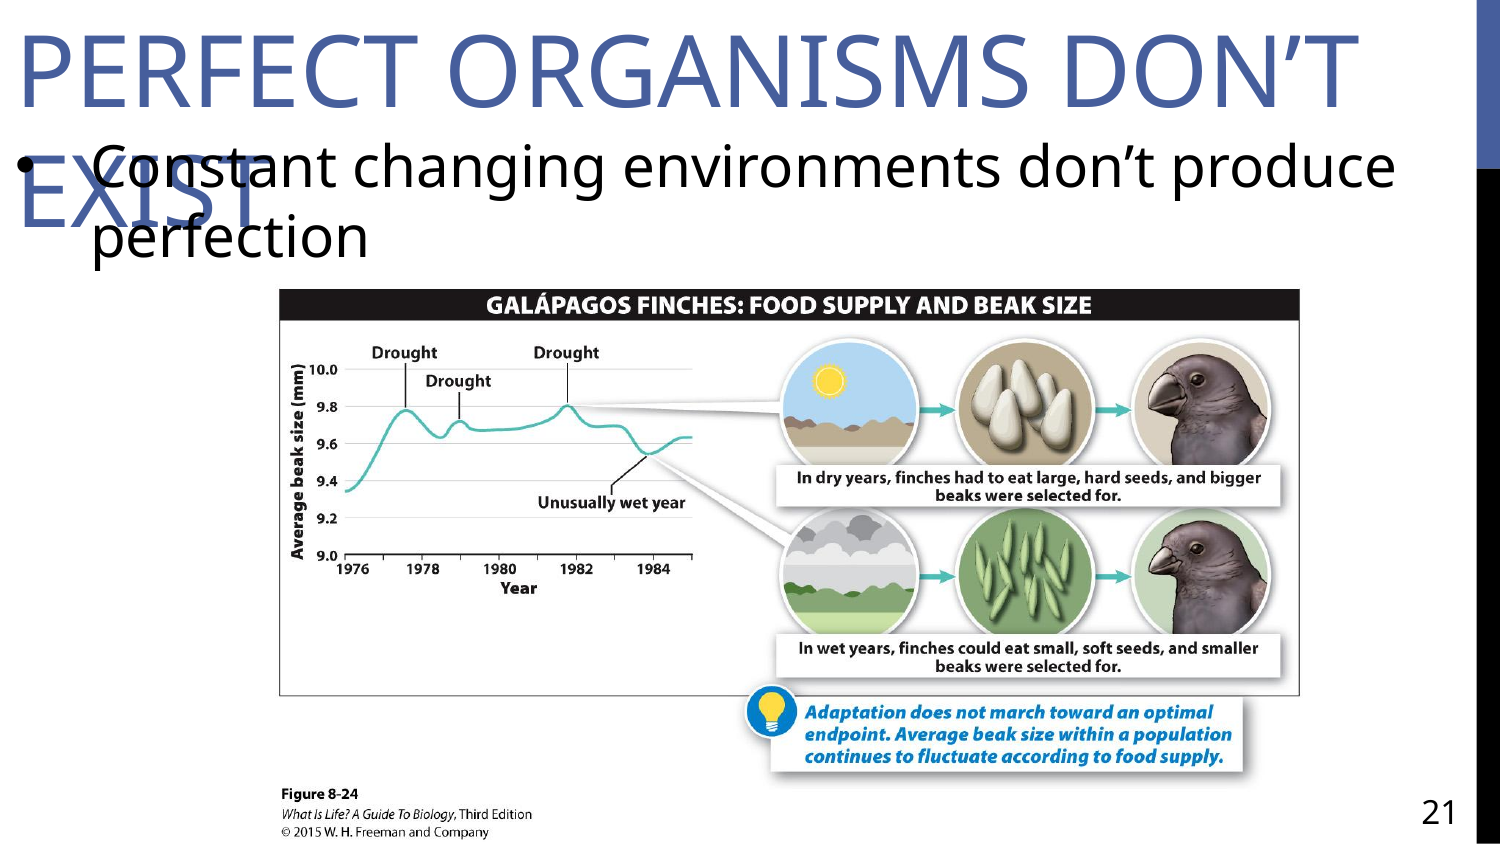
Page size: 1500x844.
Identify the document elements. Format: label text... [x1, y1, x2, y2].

list Constant changing environments don’t produce perfection [0, 121, 1463, 741]
picture [274, 283, 1303, 842]
title Perfect Organisms Don’t Exist [0, 0, 1463, 121]
slide_number ‹#› [1312, 783, 1475, 844]
